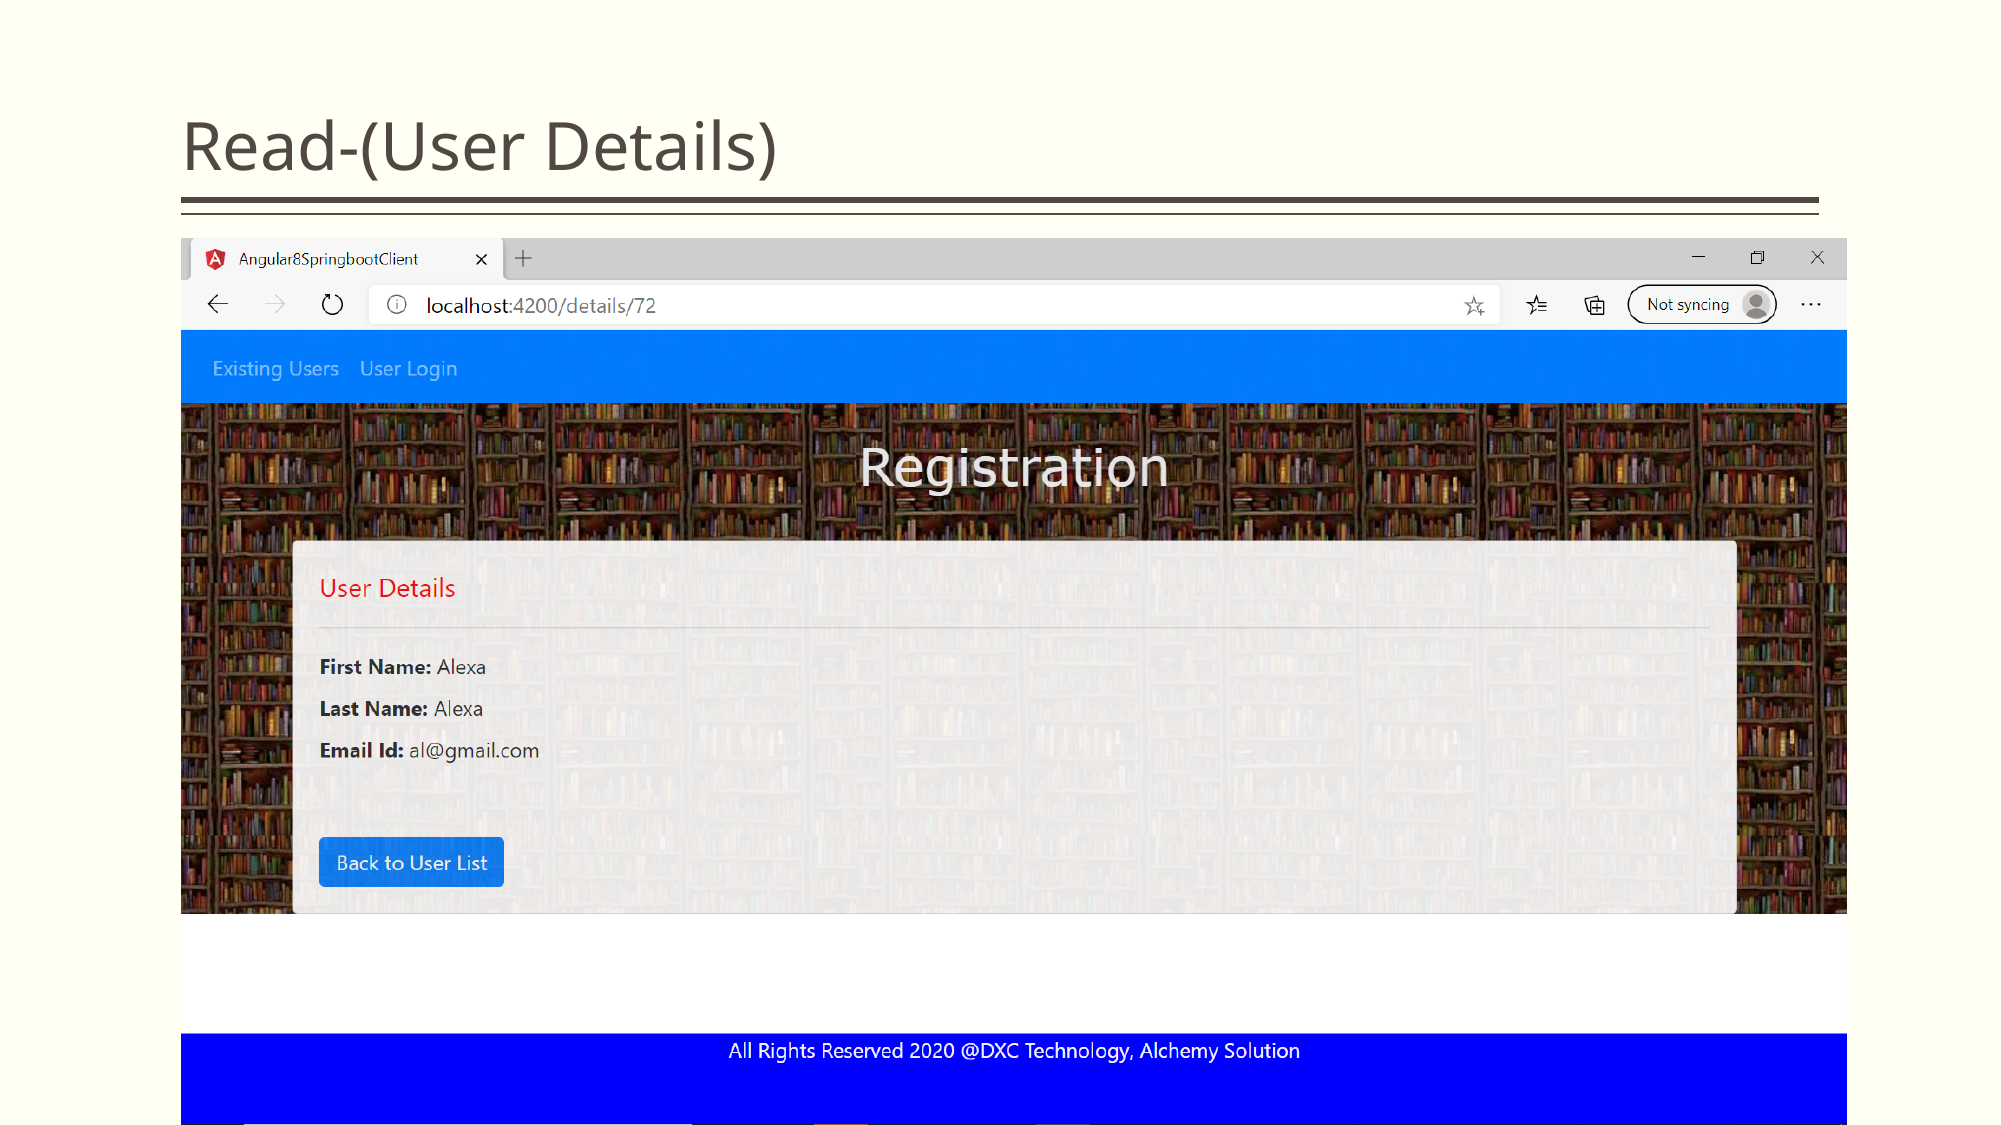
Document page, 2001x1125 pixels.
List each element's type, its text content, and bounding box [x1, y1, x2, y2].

title Read-(User Details) [181, 12, 1819, 193]
picture [181, 238, 1847, 1125]
